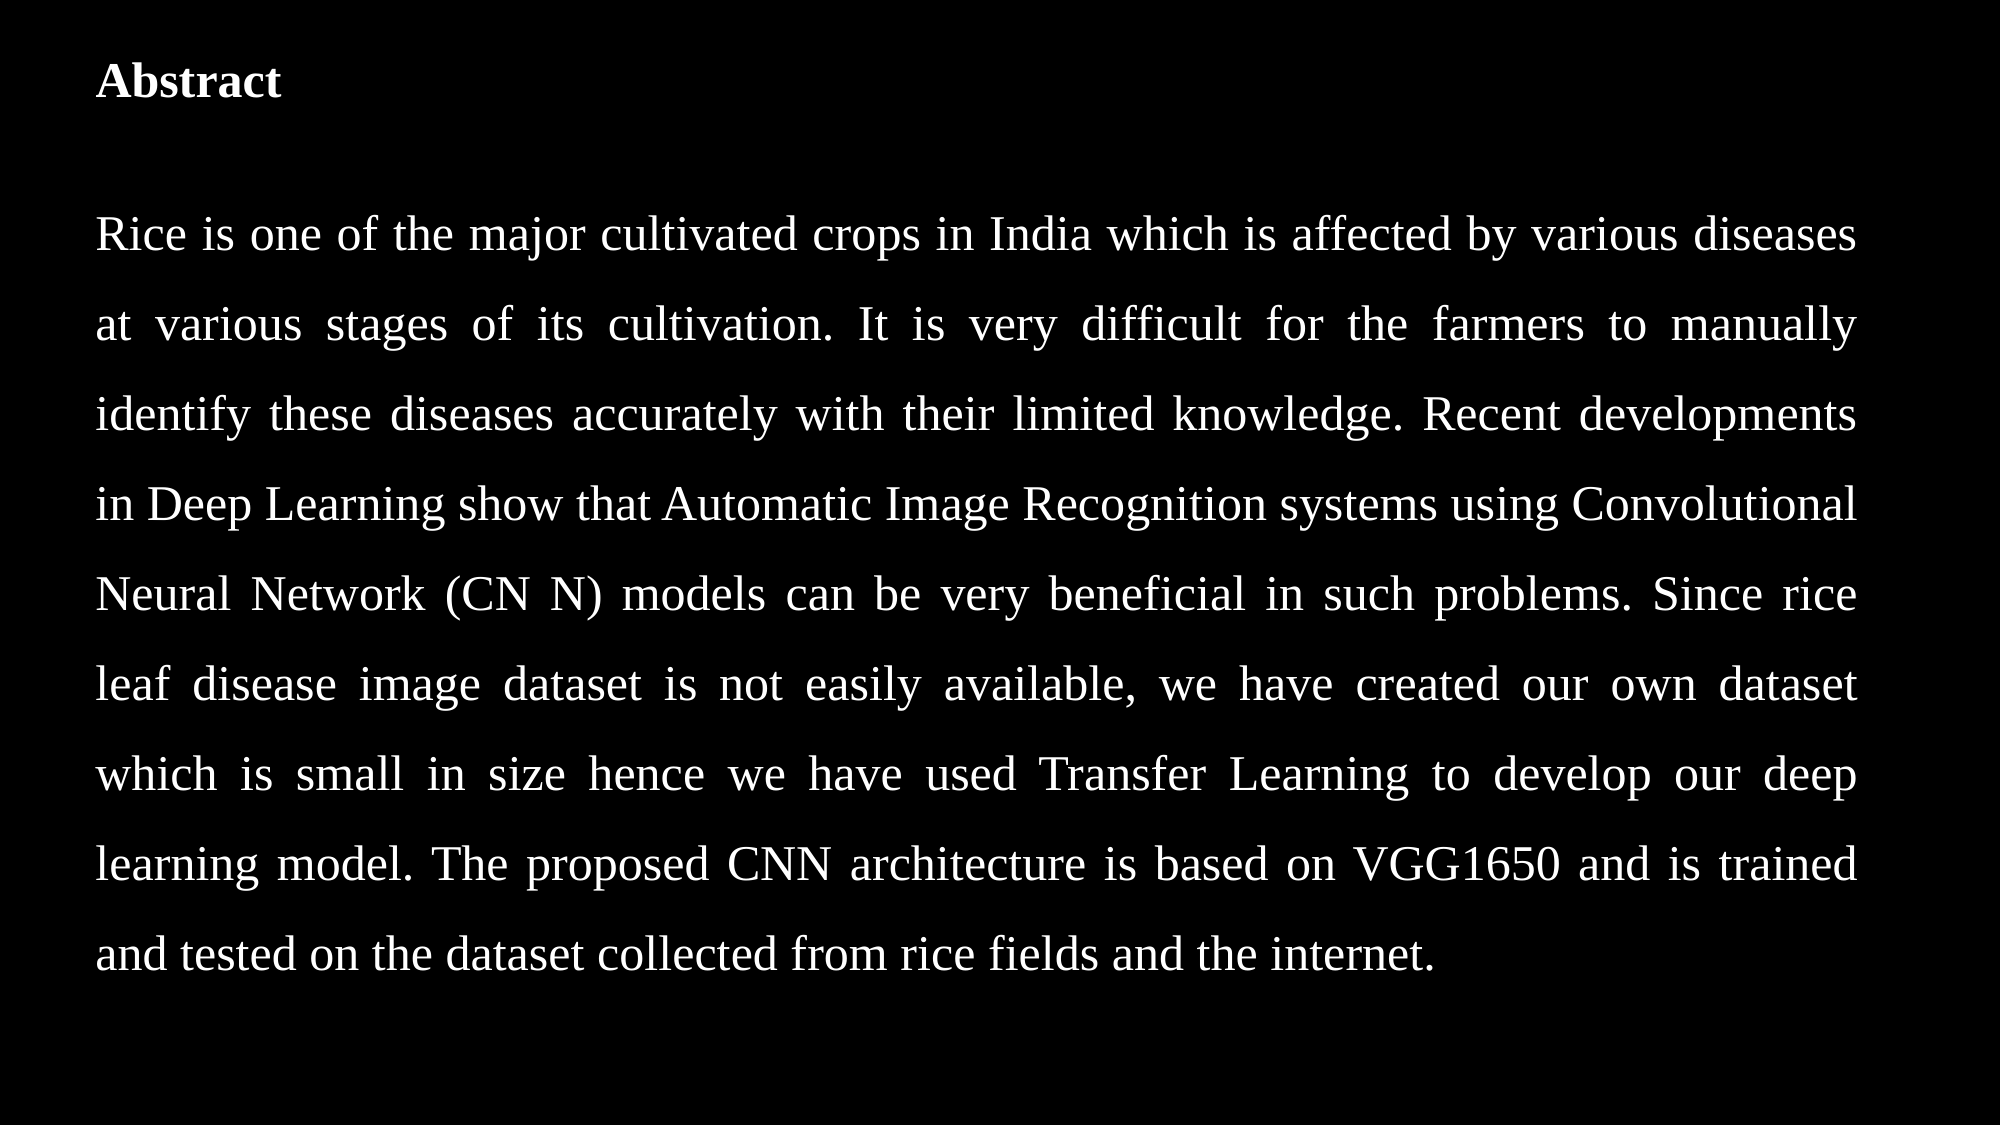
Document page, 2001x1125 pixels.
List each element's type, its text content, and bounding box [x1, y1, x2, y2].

title Abstract [80, 0, 1656, 163]
text_box Rice is one of the major cultivated crops in India which is affected by various diseases at various stages of its cultivation. It is very difficult for the farmers to manually identify these diseases accurately with their limited knowledge. Recent developments in Deep Learning show that Automatic Image Recognition systems using Convolutional Neural Network (CN N) models can be very beneficial in such problems. Since rice leaf disease image dataset is not easily available, we have created our own dataset which is small in size hence we have used Transfer Learning to develop our deep learning model. The proposed CNN architecture is based on VGG1650 and is trained and tested on the dataset collected from rice fields and the internet. [80, 163, 1874, 989]
